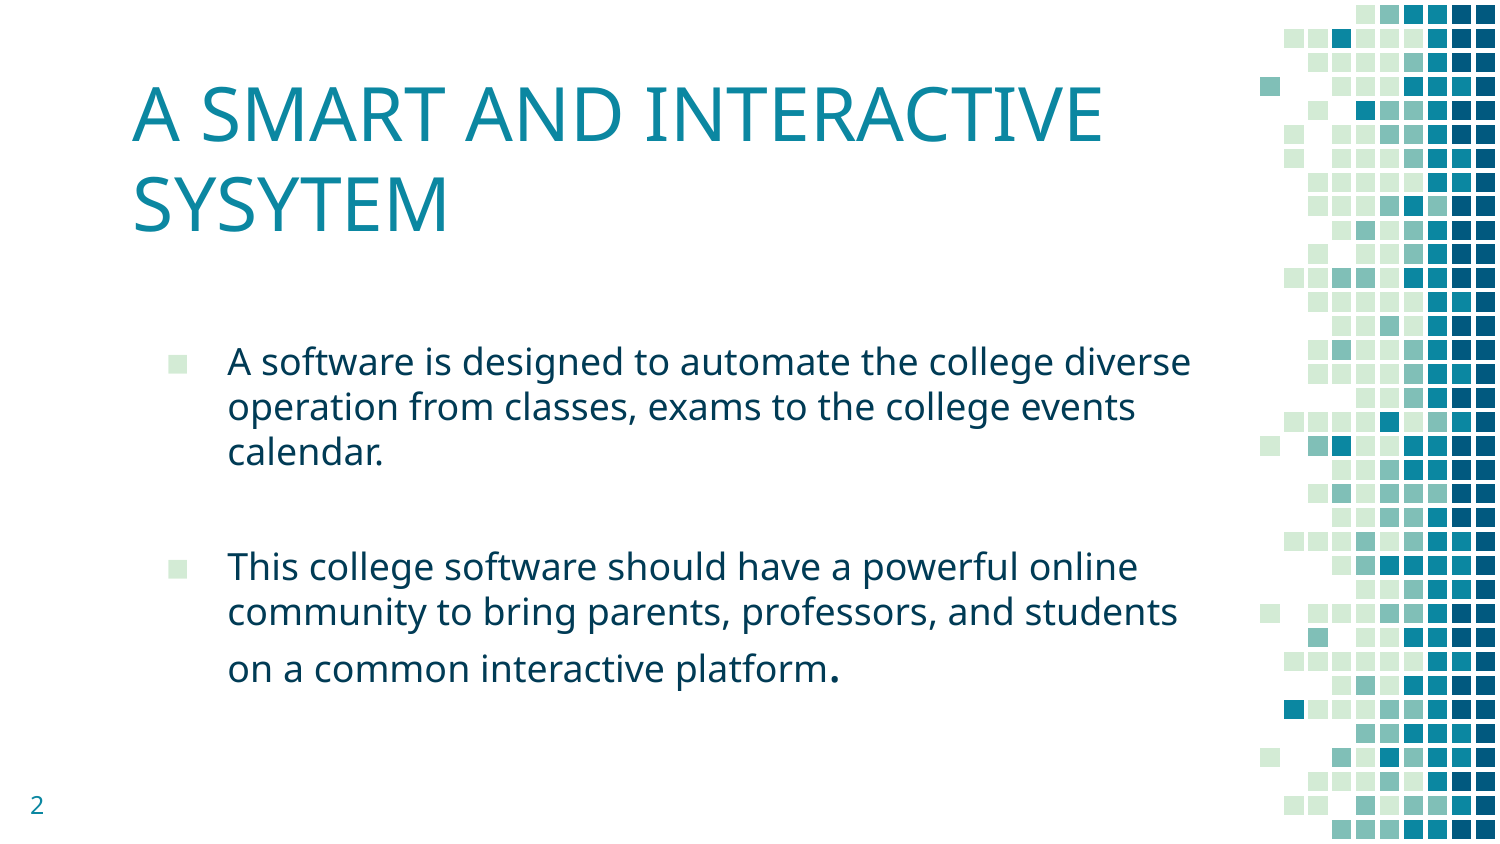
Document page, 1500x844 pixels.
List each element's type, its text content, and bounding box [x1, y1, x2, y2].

title A SMART AND INTERACTIVE SYSYTEM [117, 146, 1227, 262]
list A software is designed to automate the college diverse operation from classes, exams to the college events calendar. This college software should have a powerful online community to bring parents, professors, and students on a common interactive platform. [137, 322, 1247, 812]
slide_number 2 [15, 774, 105, 839]
